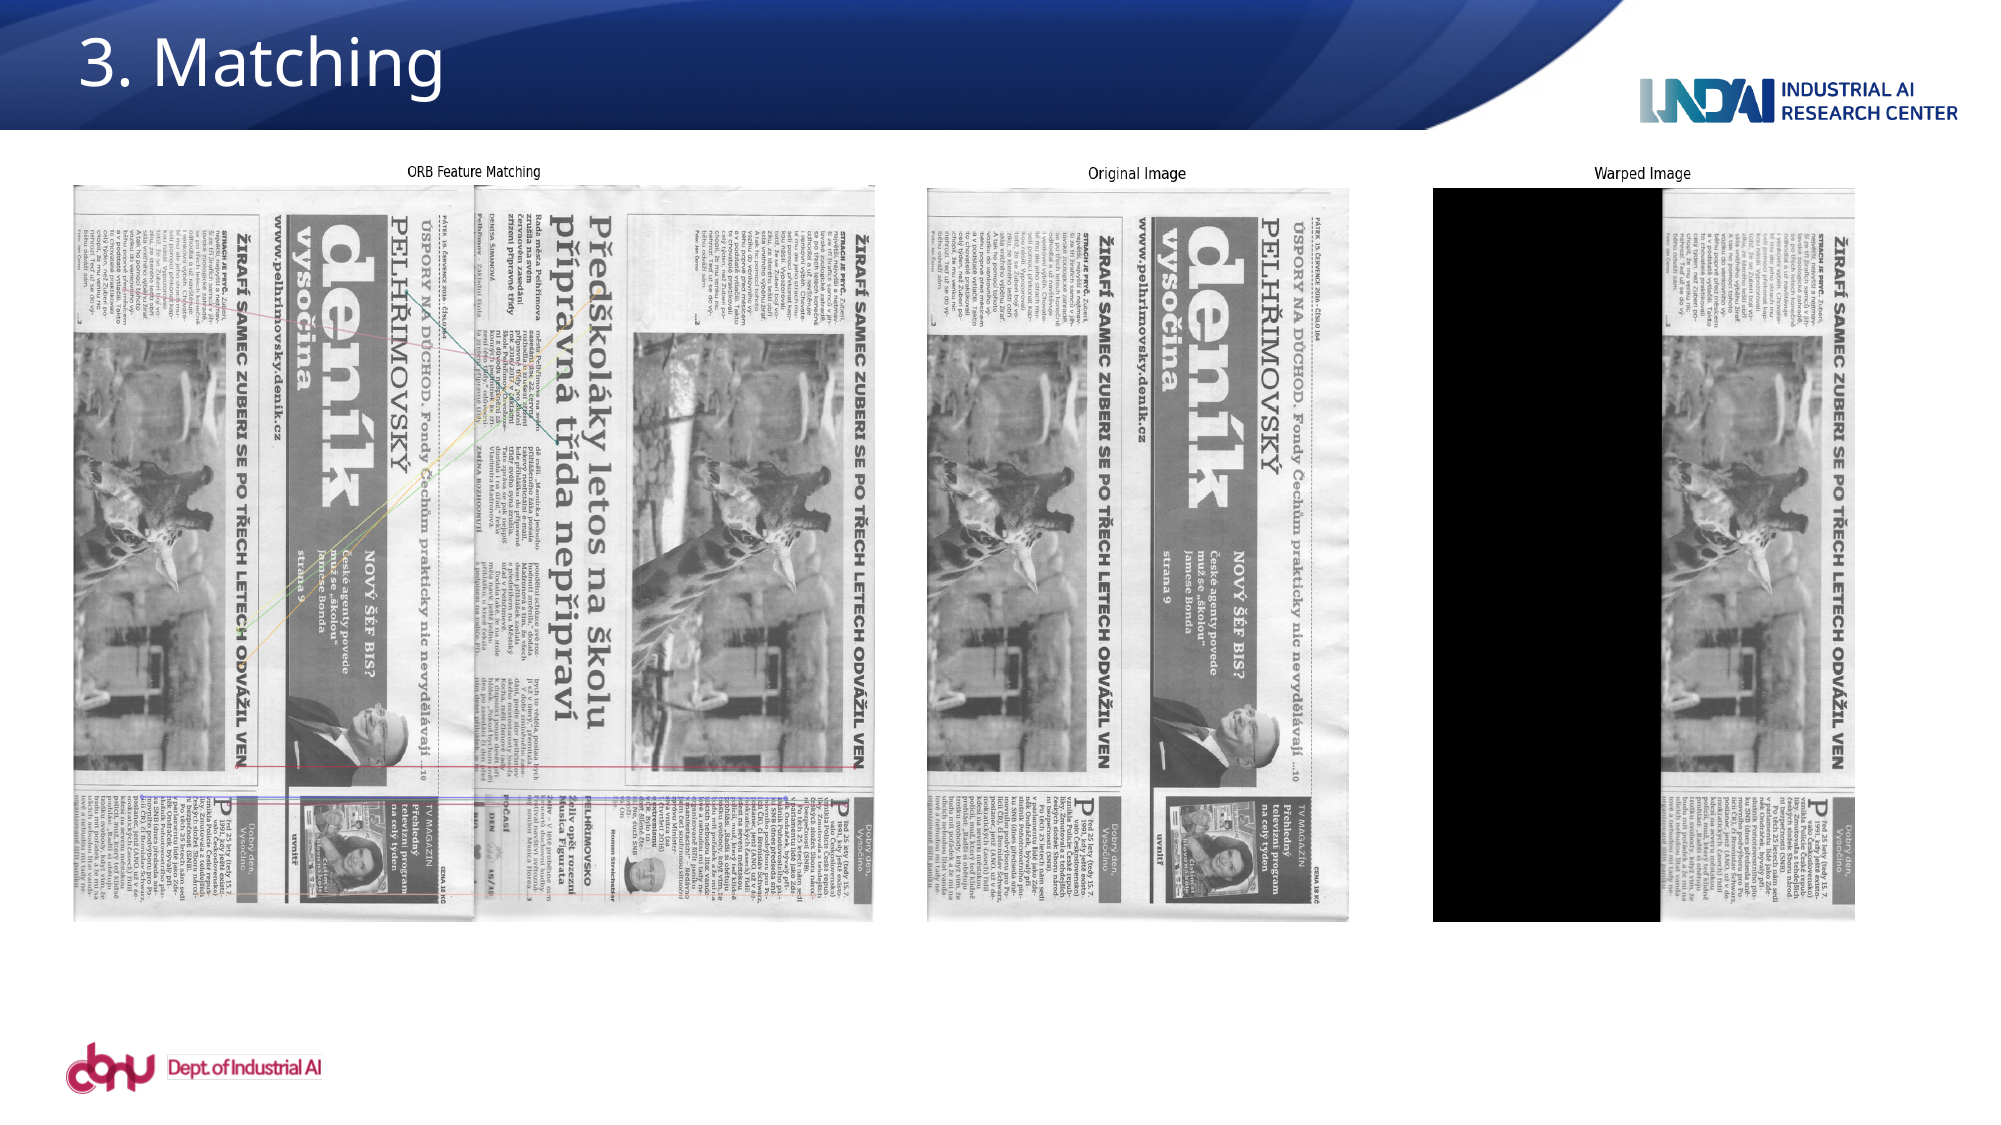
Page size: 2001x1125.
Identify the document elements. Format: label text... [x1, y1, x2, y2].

picture [0, 0, 2000, 130]
picture [63, 145, 886, 937]
picture [913, 145, 1867, 937]
text_box 3. Matching [63, 12, 1500, 118]
picture [66, 1042, 333, 1094]
